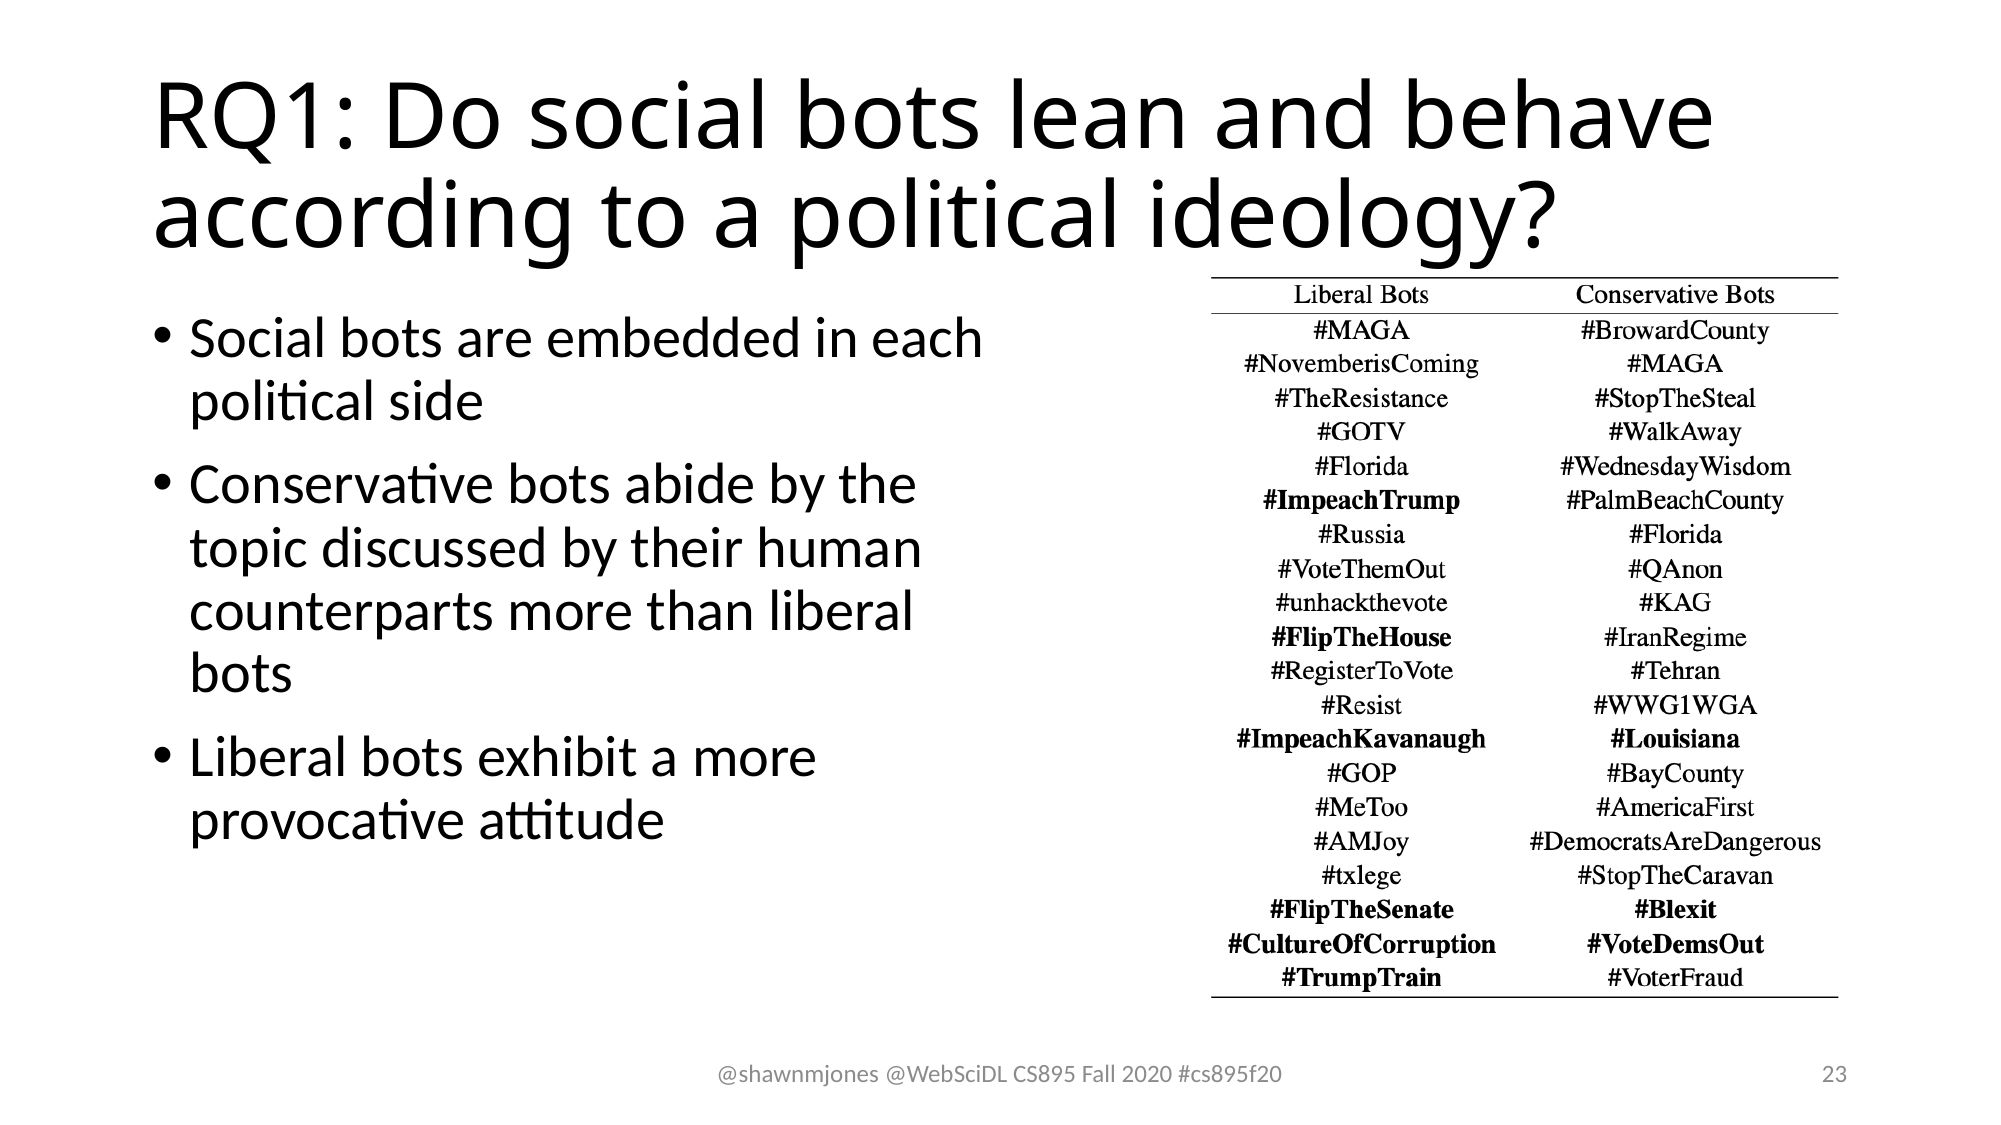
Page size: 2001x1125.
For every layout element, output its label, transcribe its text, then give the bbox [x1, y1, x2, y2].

picture [1187, 244, 1863, 1028]
title RQ1: Do social bots lean and behave according to a political ideology? [137, 59, 1863, 278]
list Social bots are embedded in each political side Conservative bots abide by the topic discussed by their human counterparts more than liberal bots Liberal bots exhibit a more provocative attitude [137, 299, 1000, 1014]
slide_number 23 [1412, 1042, 1863, 1103]
footer @shawnmjones @WebSciDL CS895 Fall 2020 #cs895f20 [662, 1042, 1338, 1103]
